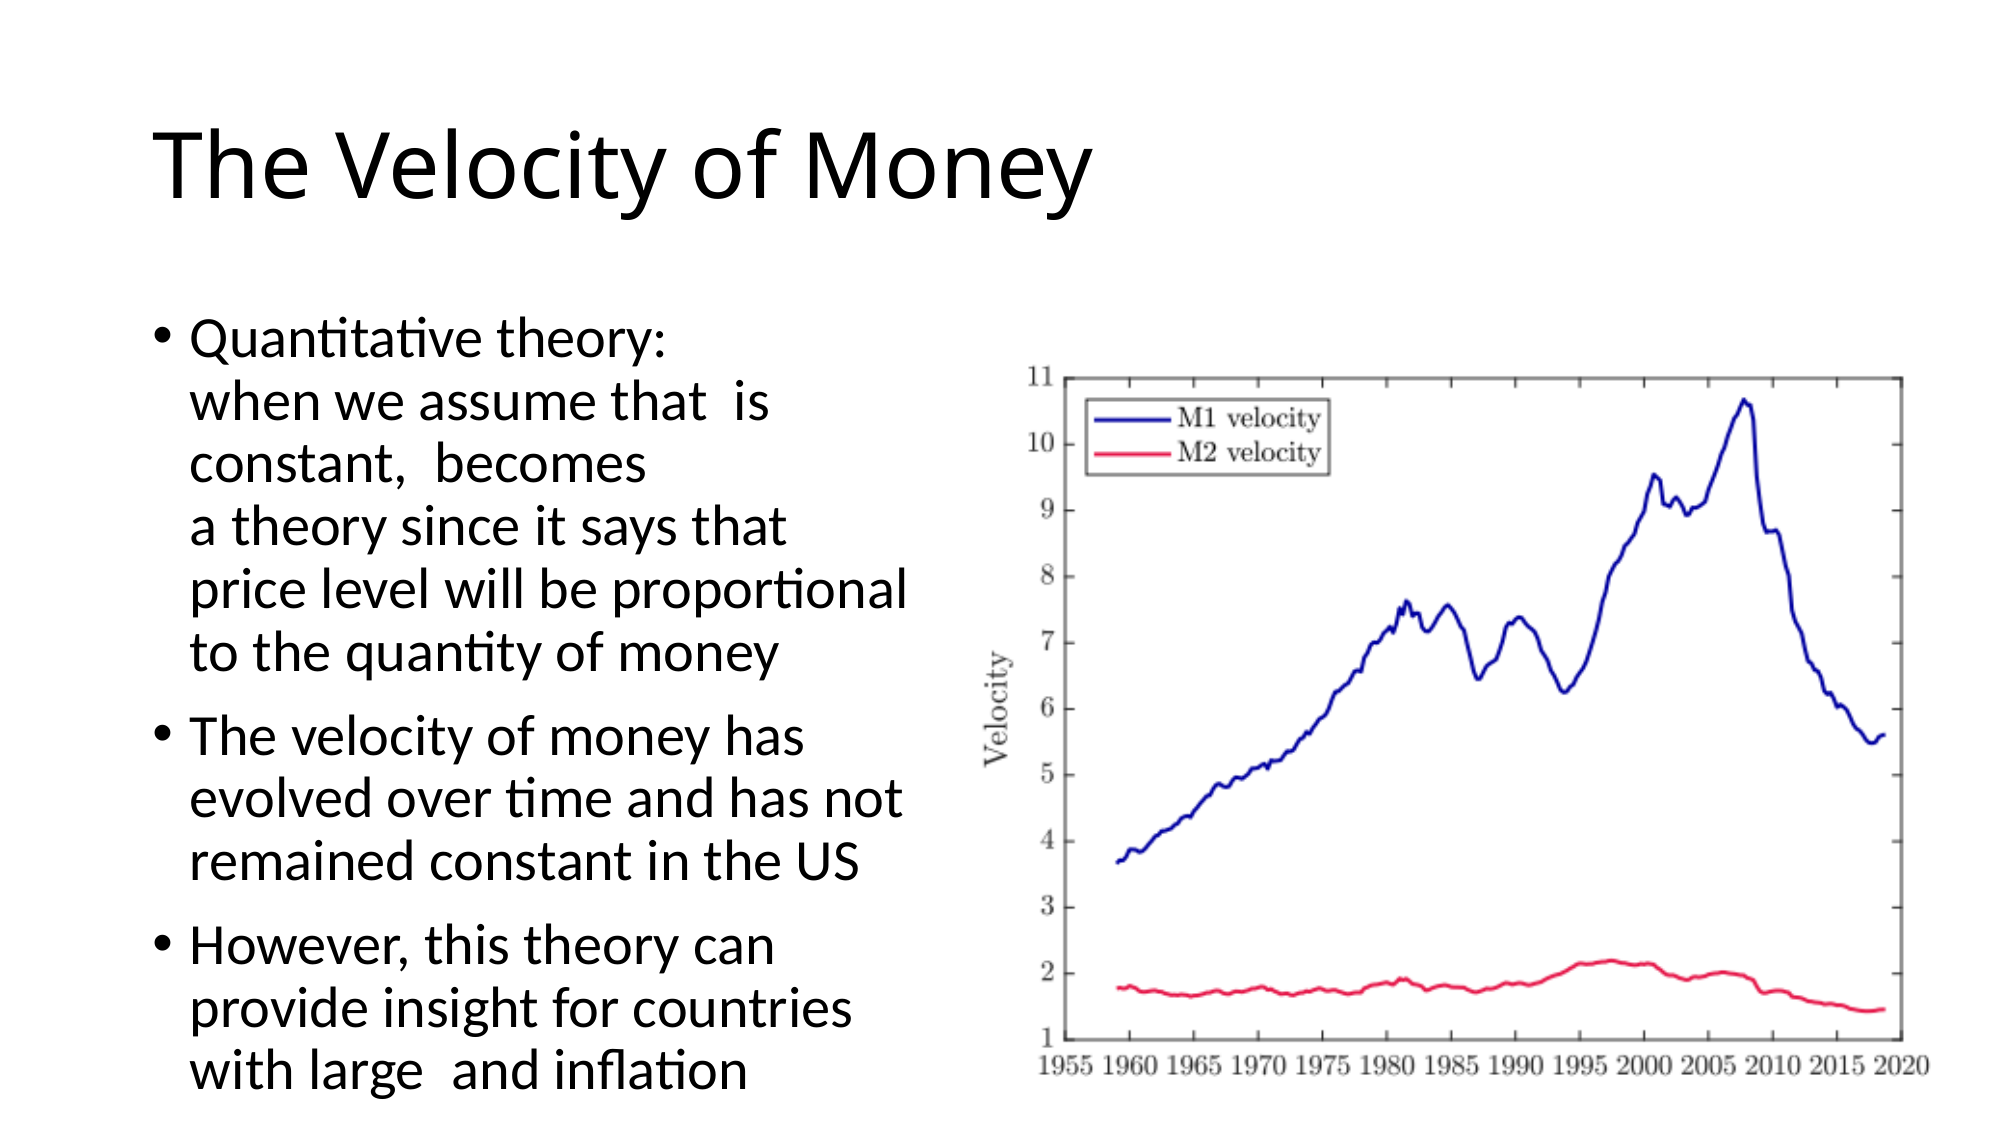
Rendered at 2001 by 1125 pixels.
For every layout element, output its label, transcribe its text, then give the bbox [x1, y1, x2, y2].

title The Velocity of Money [137, 59, 1863, 278]
picture [925, 319, 2000, 1125]
